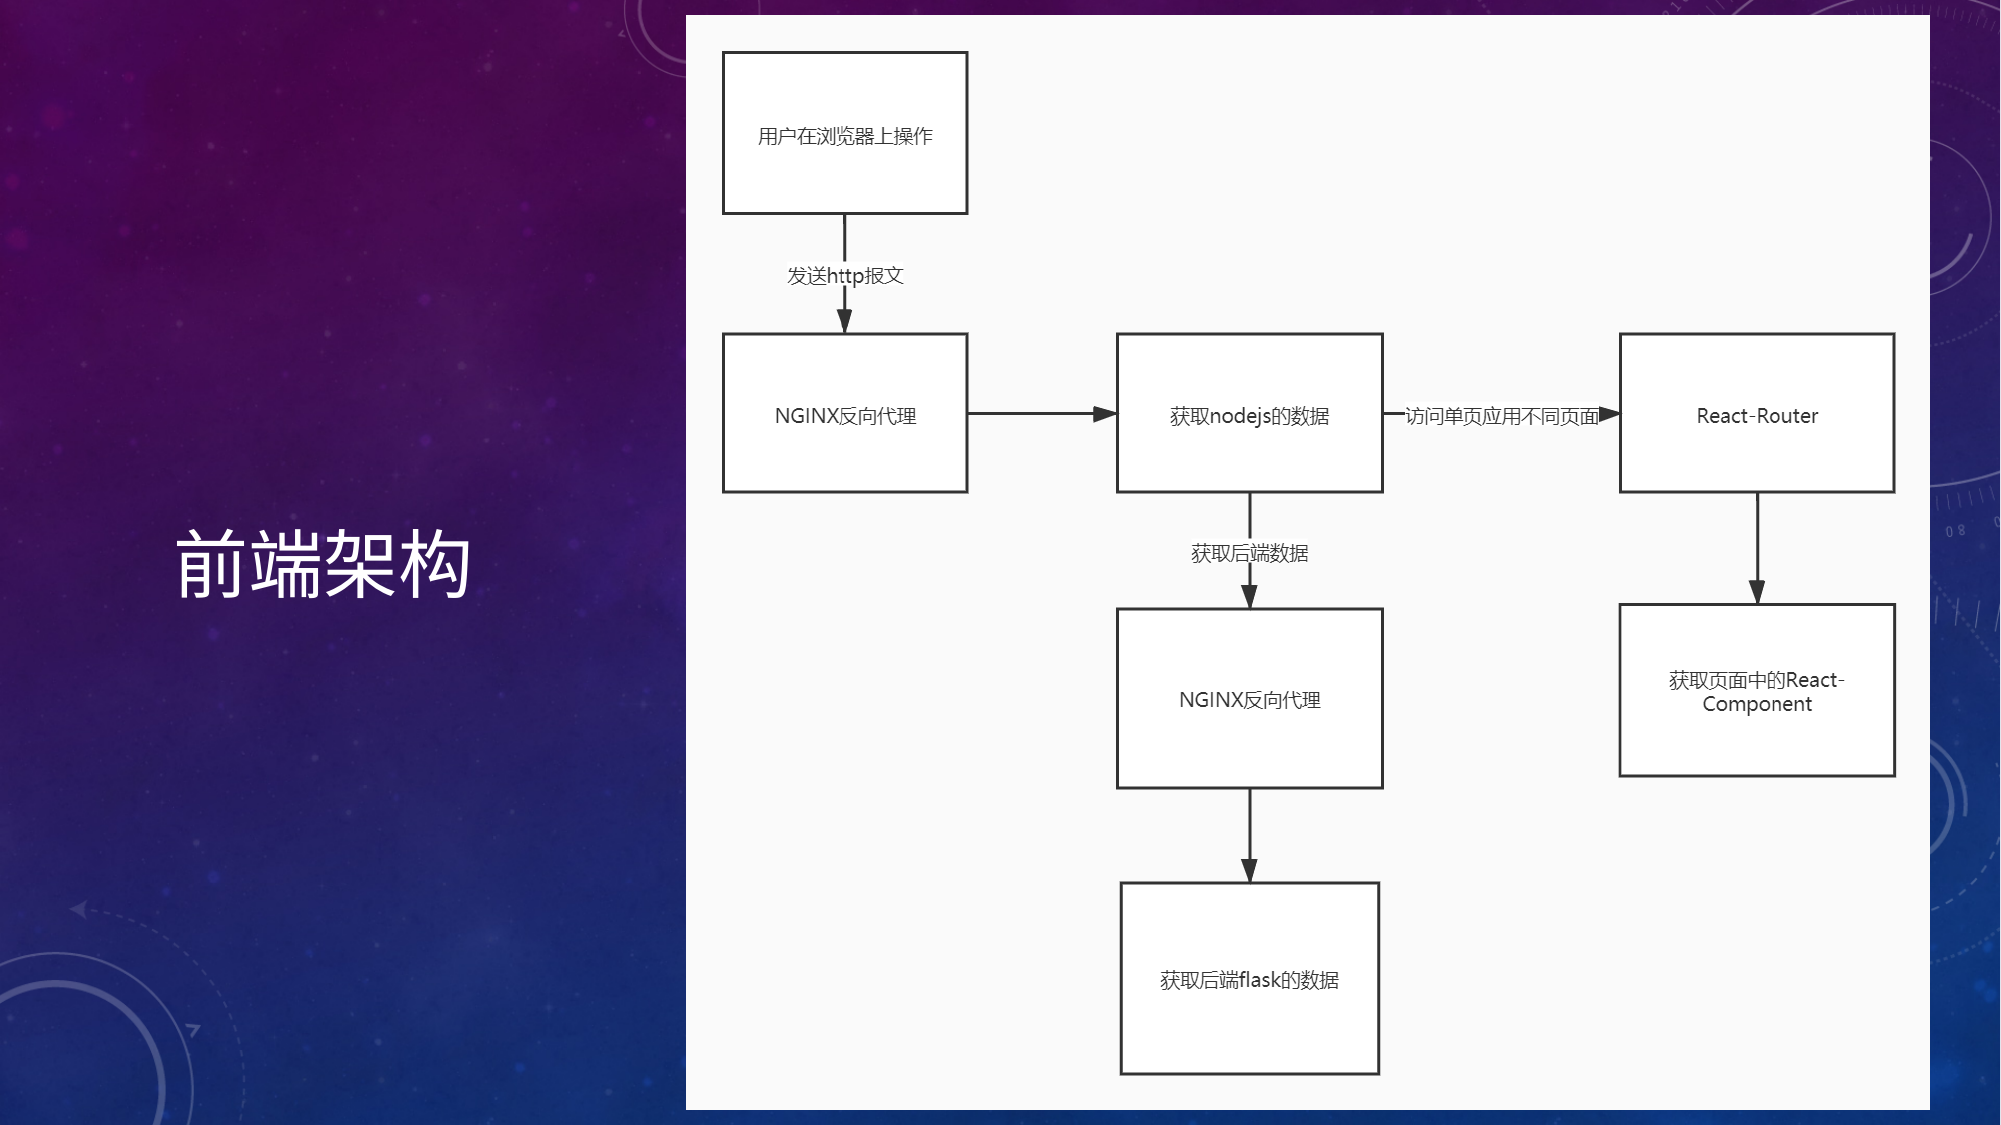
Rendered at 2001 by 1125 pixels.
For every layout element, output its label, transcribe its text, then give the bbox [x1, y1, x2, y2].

title 前端架构 [111, 443, 537, 682]
picture [0, 0, 2001, 1125]
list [686, 15, 1930, 1110]
